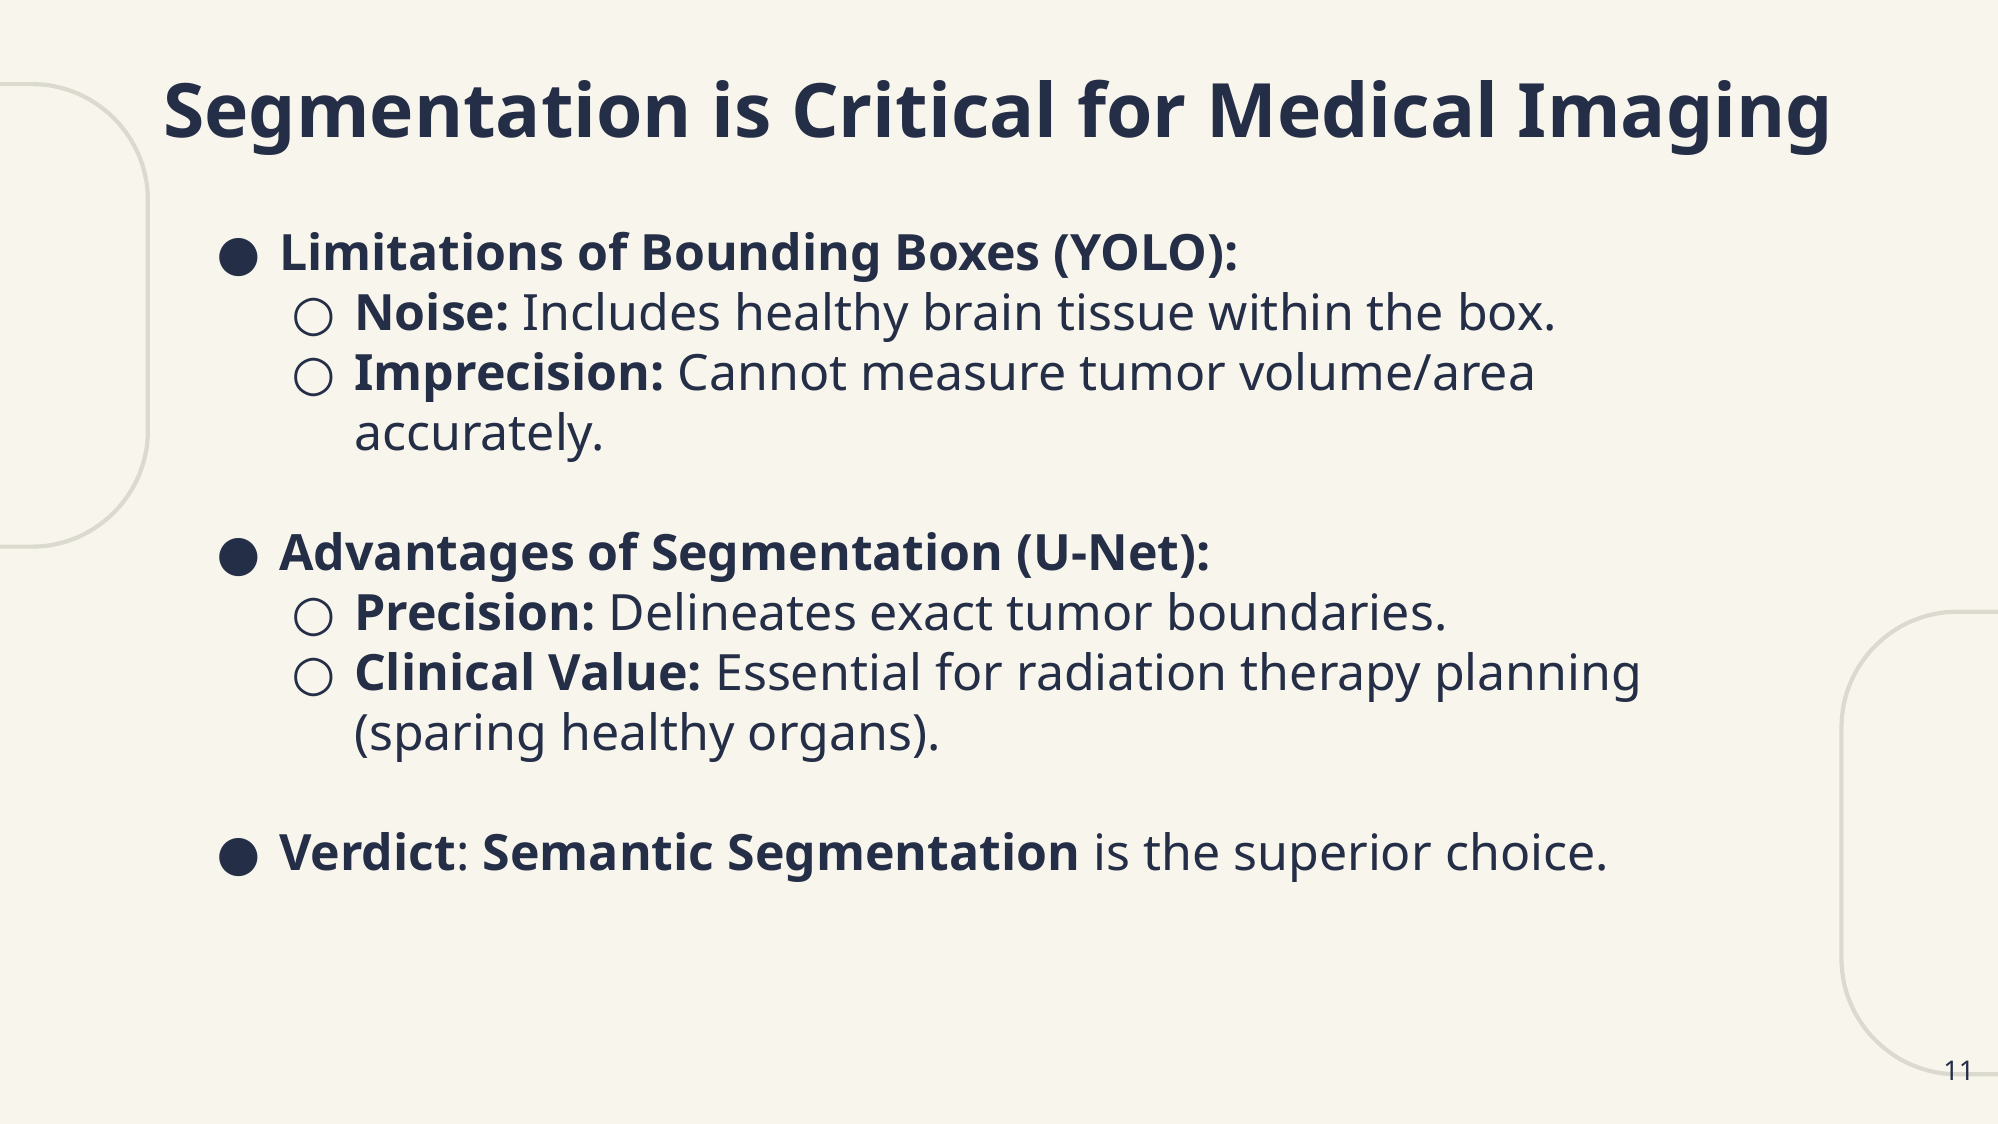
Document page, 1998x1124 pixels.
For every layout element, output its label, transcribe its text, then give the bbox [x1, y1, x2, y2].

text_box Limitations of Bounding Boxes (YOLO): Noise: Includes healthy brain tissue within the box. Imprecision: Cannot measure tumor volume/area accurately. Advantages of Segmentation (U-Net): Precision: Delineates exact tumor boundaries. Clinical Value: Essential for radiation therapy planning (sparing healthy organs). Verdict: Semantic Segmentation is the superior choice. [189, 205, 1744, 981]
slide_number ‹#› [1869, 1037, 1990, 1124]
title Segmentation is Critical for Medical Imaging [71, 38, 1927, 266]
